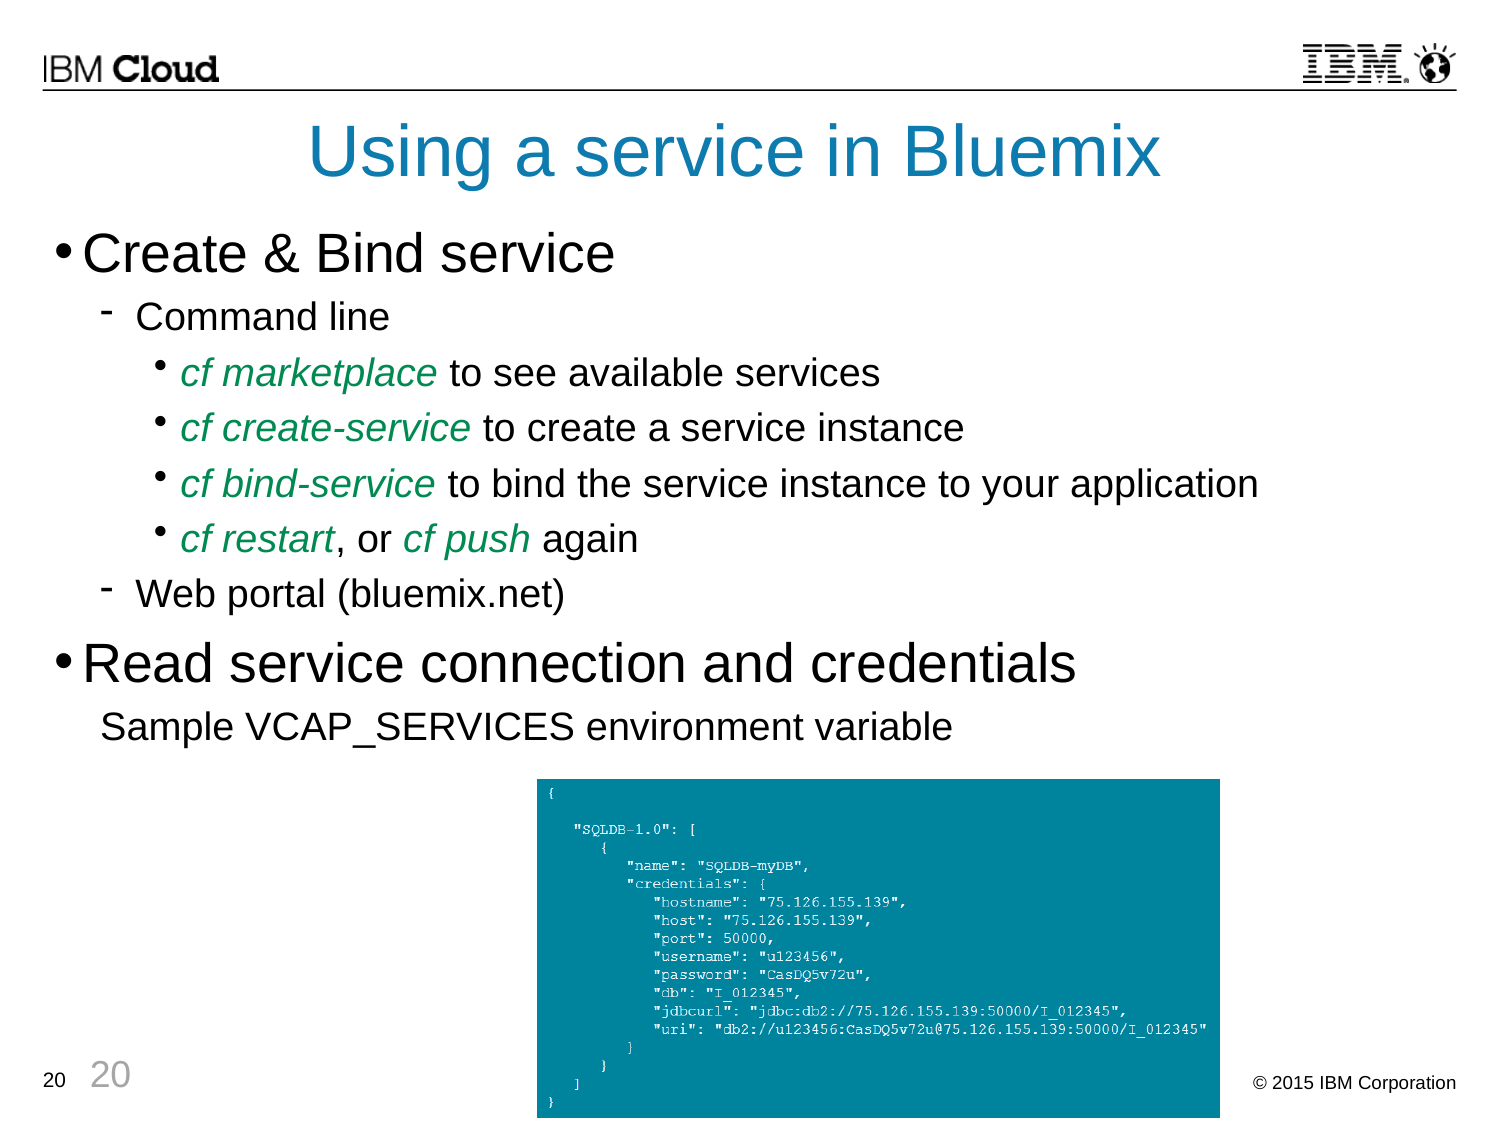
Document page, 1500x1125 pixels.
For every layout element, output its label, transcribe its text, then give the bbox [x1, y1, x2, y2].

slide_number 20 [75, 1042, 425, 1103]
title Using a service in Bluemix [41, 96, 1444, 284]
picture [1303, 43, 1456, 83]
picture [537, 779, 1220, 1118]
list Create & Bind service Command line cf marketplace to see available services cf create-service to create a service instance cf bind-service to bind the service instance to your application cf restart, or cf push again Web portal (bluemix.net) Read service connection and credentials Sample VCAP_SERVICES environment variable [54, 209, 1451, 825]
picture [44, 55, 219, 82]
